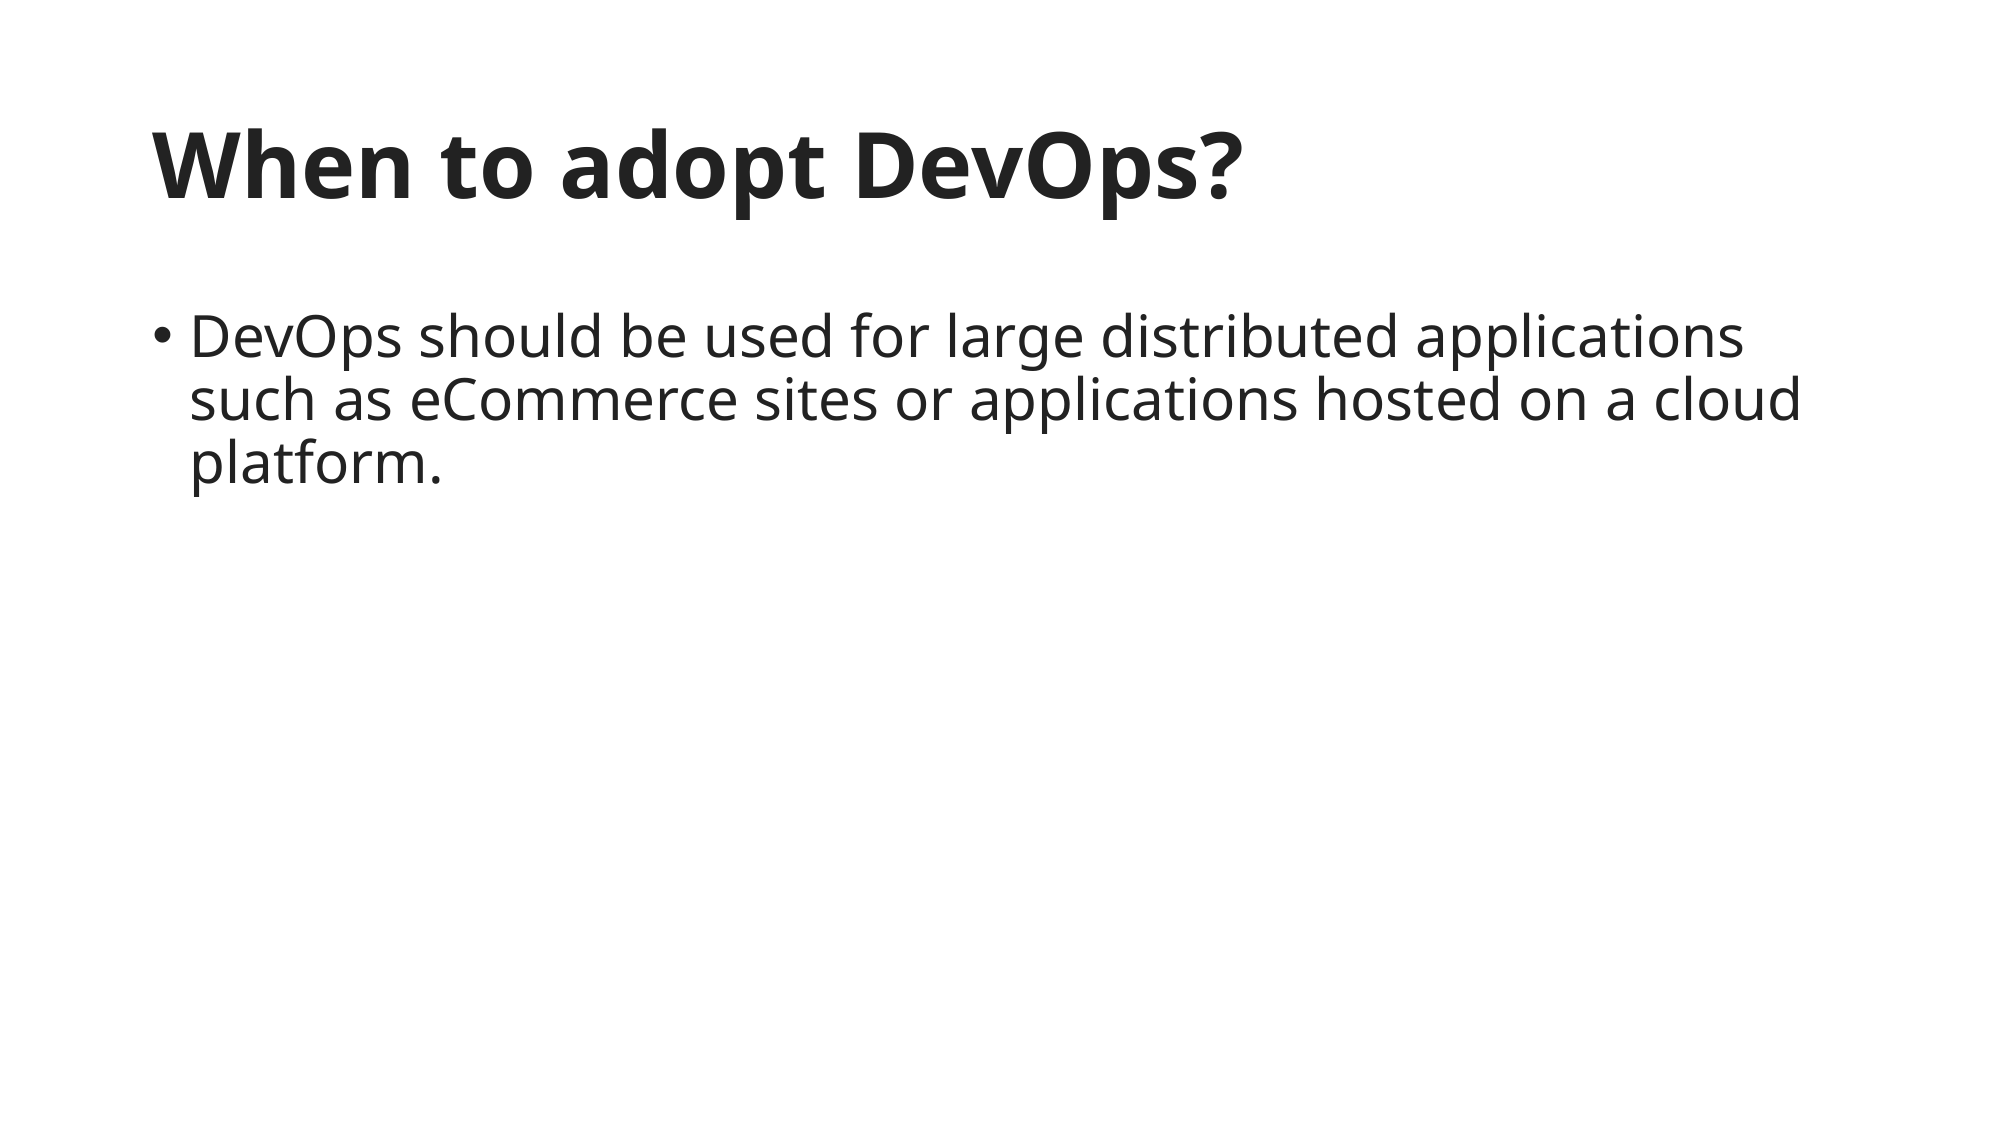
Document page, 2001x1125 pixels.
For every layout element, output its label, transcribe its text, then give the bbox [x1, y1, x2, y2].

list DevOps should be used for large distributed applications such as eCommerce sites or applications hosted on a cloud platform. [137, 299, 1863, 1014]
title When to adopt DevOps? [137, 59, 1863, 278]
